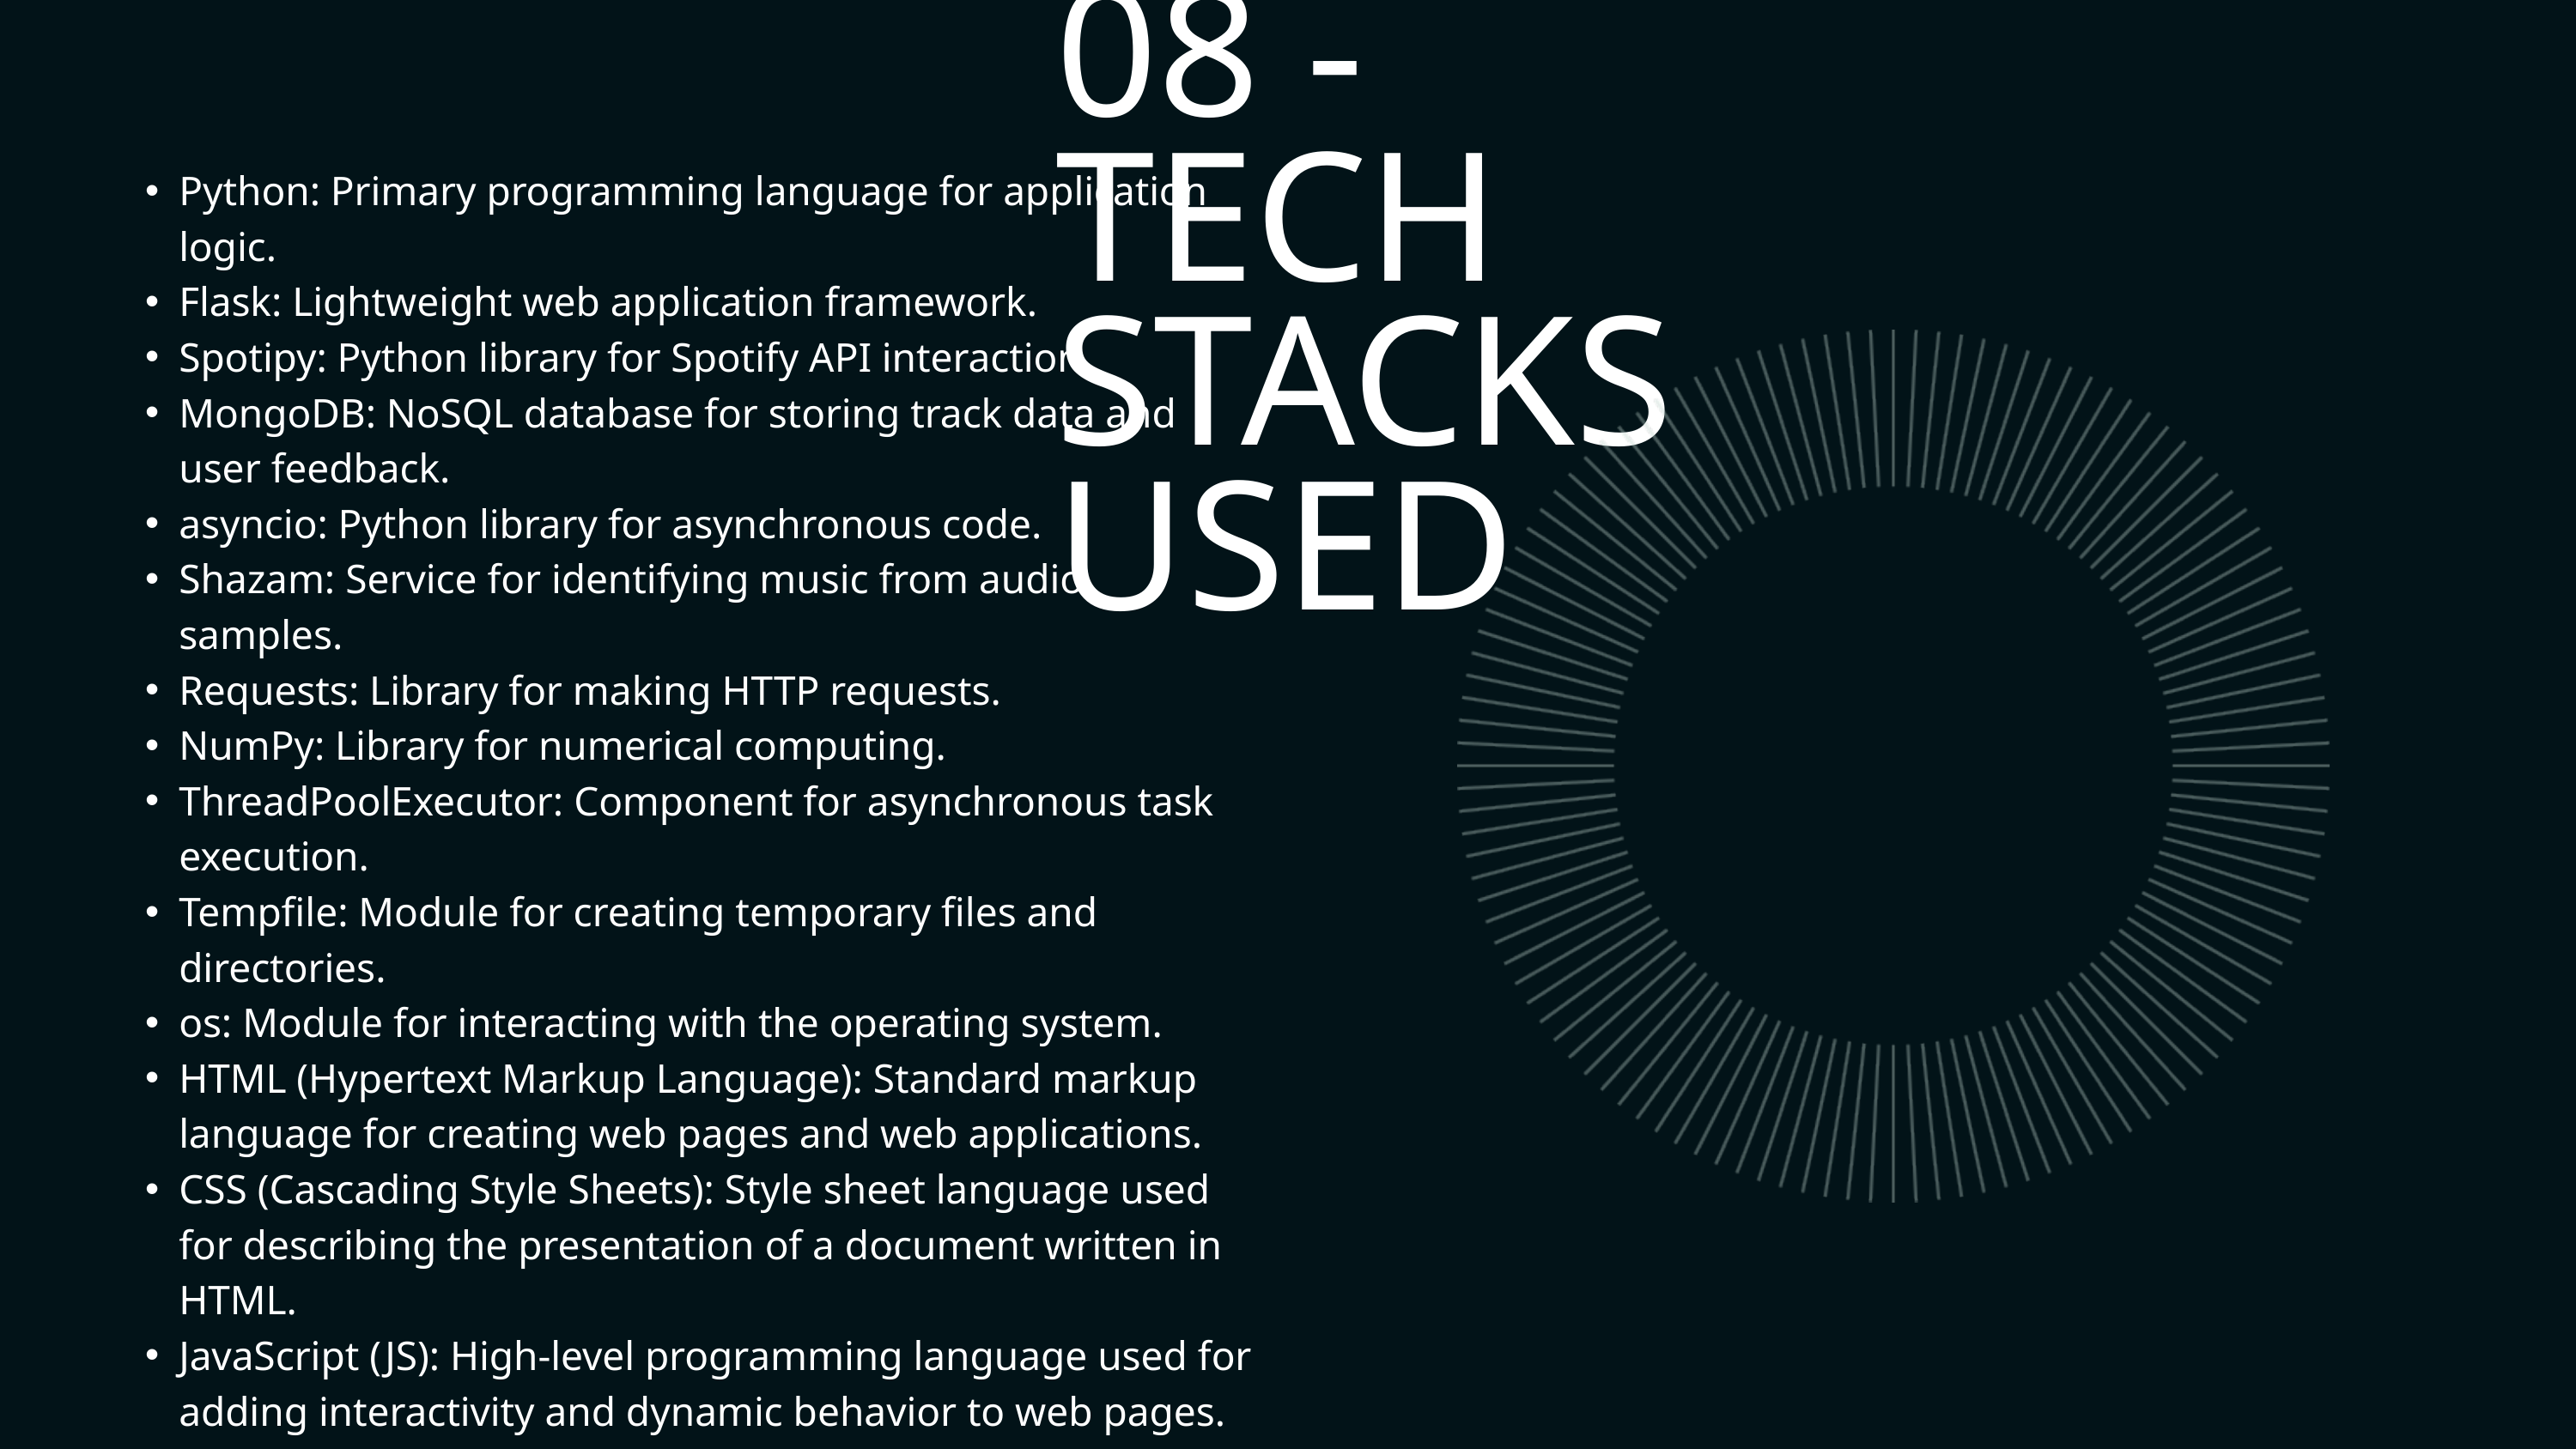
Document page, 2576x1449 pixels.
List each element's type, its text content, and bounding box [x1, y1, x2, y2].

text_box [1457, 330, 2330, 1203]
text_box 08 - TECH STACKS USED [1055, 0, 1710, 646]
text_box Python: Primary programming language for application logic. Flask: Lightweight web application framework. Spotipy: Python library for Spotify API interaction. MongoDB: NoSQL database for storing track data and user feedback. asyncio: Python library for asynchronous code. Shazam: Service for identifying music from audio samples. Requests: Library for making HTTP requests. NumPy: Library for numerical computing. ThreadPoolExecutor: Component for asynchronous task execution. Tempfile: Module for creating temporary files and directories. os: Module for interacting with the operating system. HTML (Hypertext Markup Language): Standard markup language for creating web pages and web applications. CSS (Cascading Style Sheets): Style sheet language used for describing the presentation of a document written in HTML. JavaScript (JS): High-level programming language used for adding interactivity and dynamic behavior to web pages. [111, 158, 1255, 1434]
